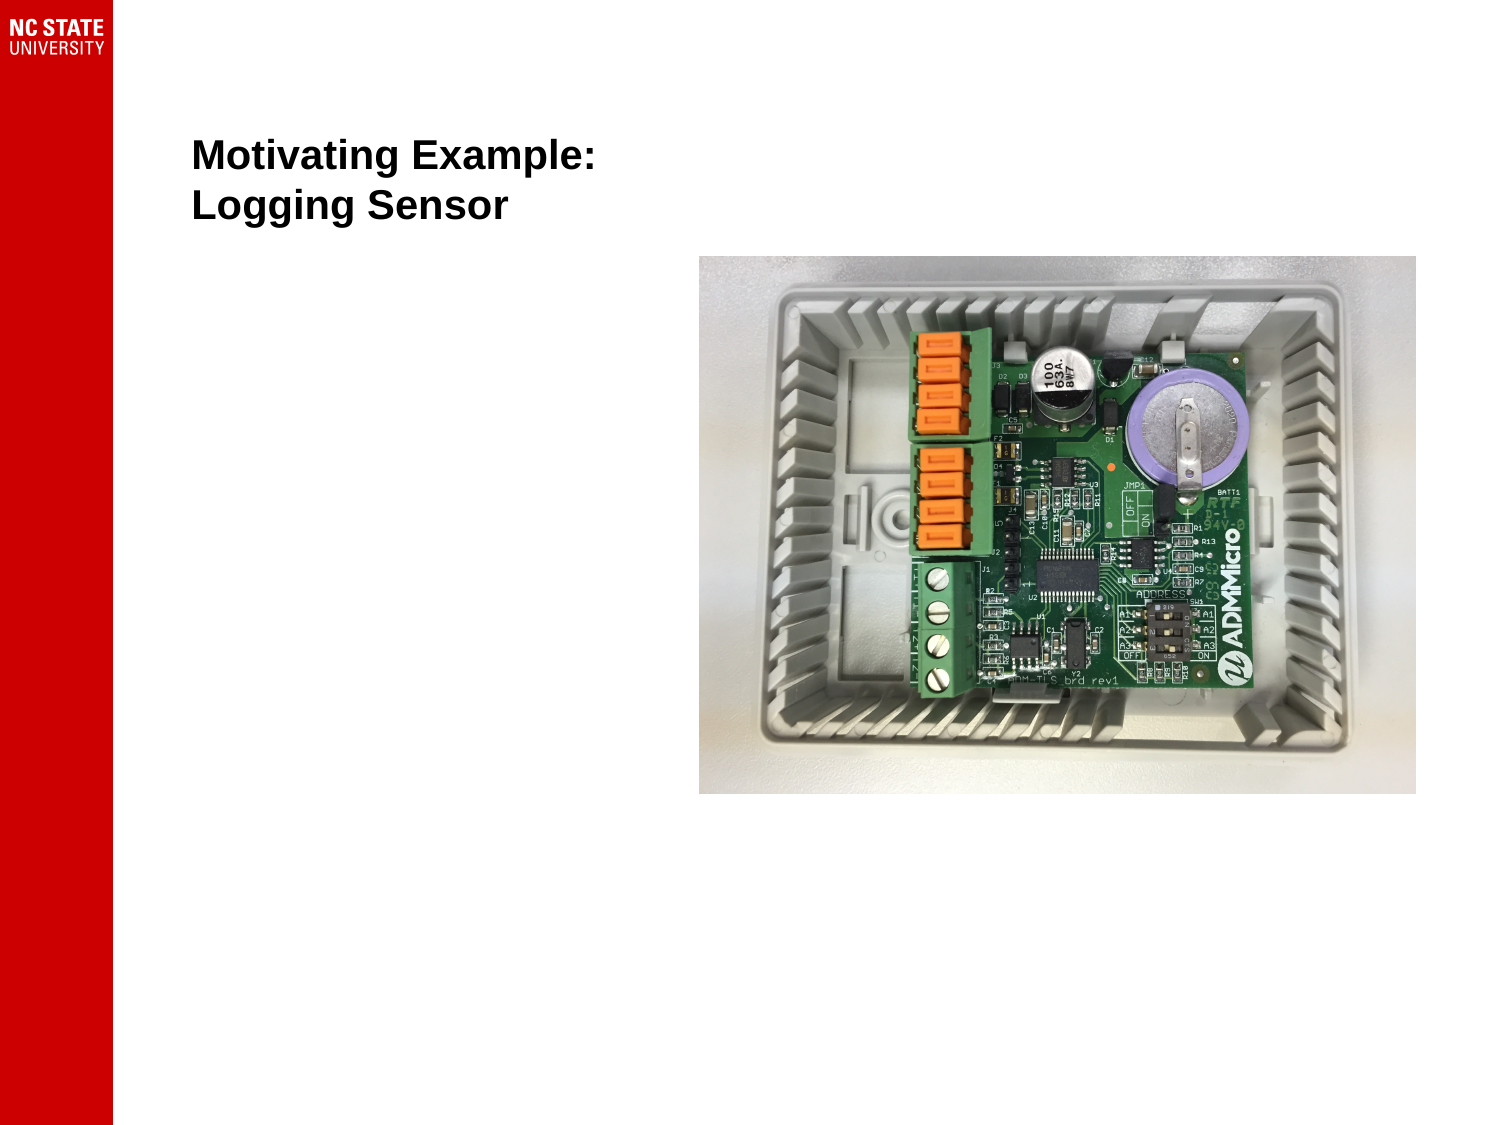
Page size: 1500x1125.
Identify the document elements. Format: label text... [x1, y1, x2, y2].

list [699, 256, 1416, 794]
title Motivating Example: Logging Sensor [176, 44, 670, 236]
picture [0, 0, 113, 1125]
